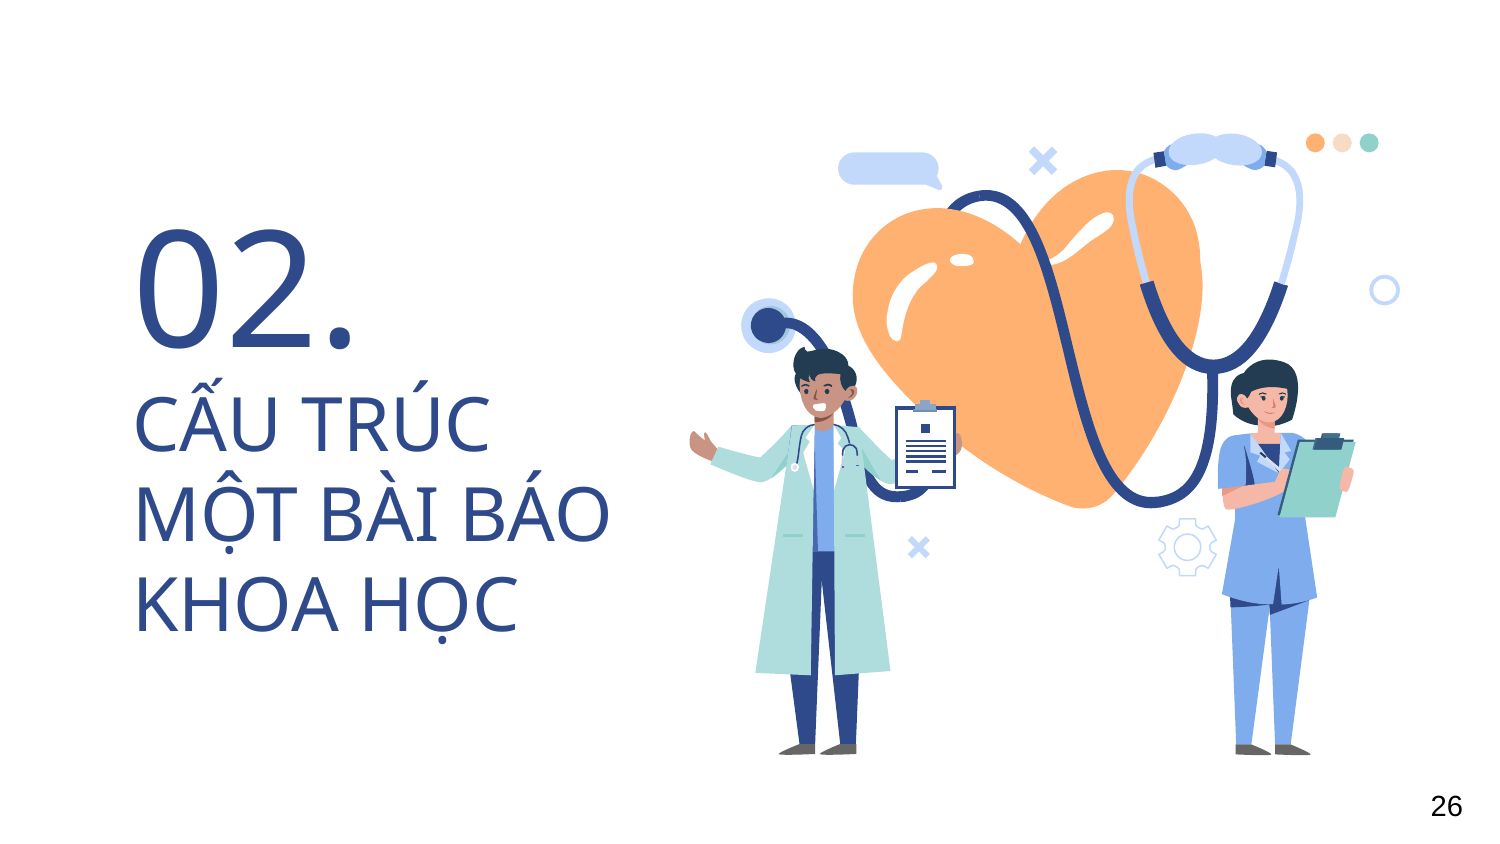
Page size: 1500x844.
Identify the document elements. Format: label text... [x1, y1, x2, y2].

text_box 26 [1415, 780, 1479, 830]
title 02. [117, 165, 618, 396]
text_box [688, 133, 1401, 756]
title CẤU TRÚC MỘT BÀI BÁO KHOA HỌC [117, 386, 664, 637]
